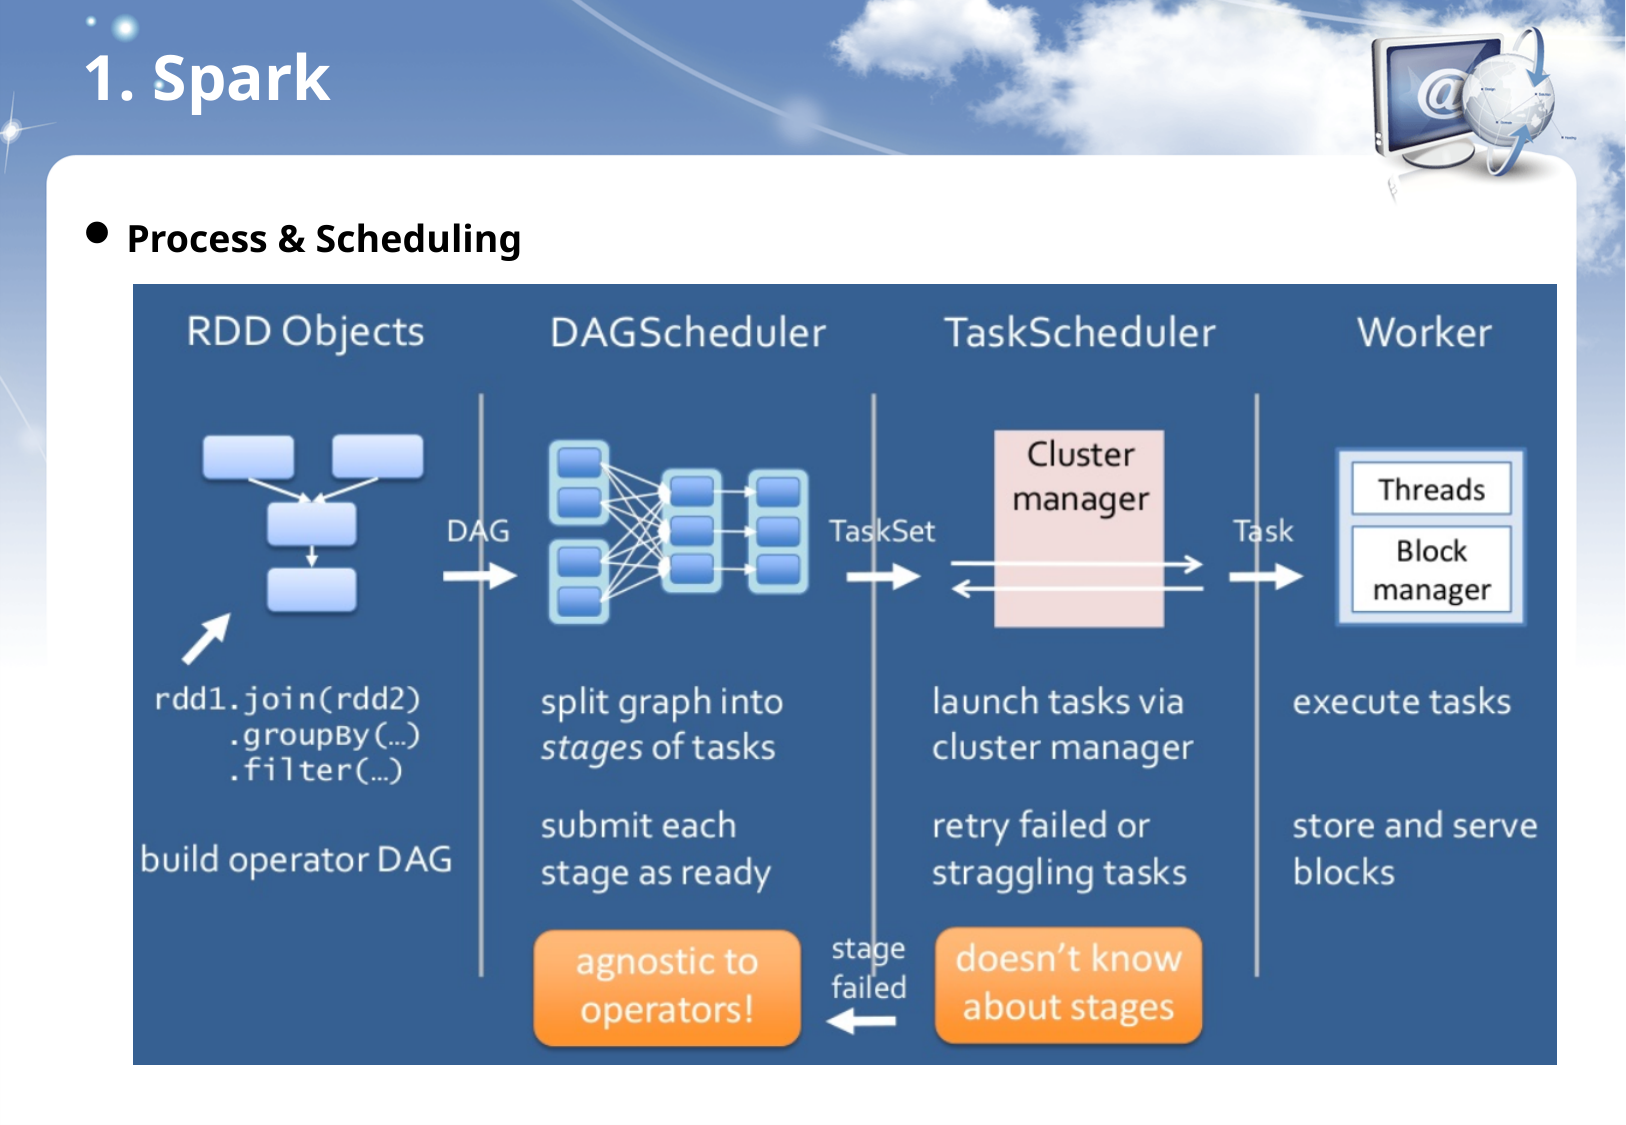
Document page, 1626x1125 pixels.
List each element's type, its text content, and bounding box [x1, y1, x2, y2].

picture [0, 0, 1626, 1125]
text_box 1. Spark [68, 31, 1464, 138]
title Process & Scheduling [68, 198, 558, 402]
